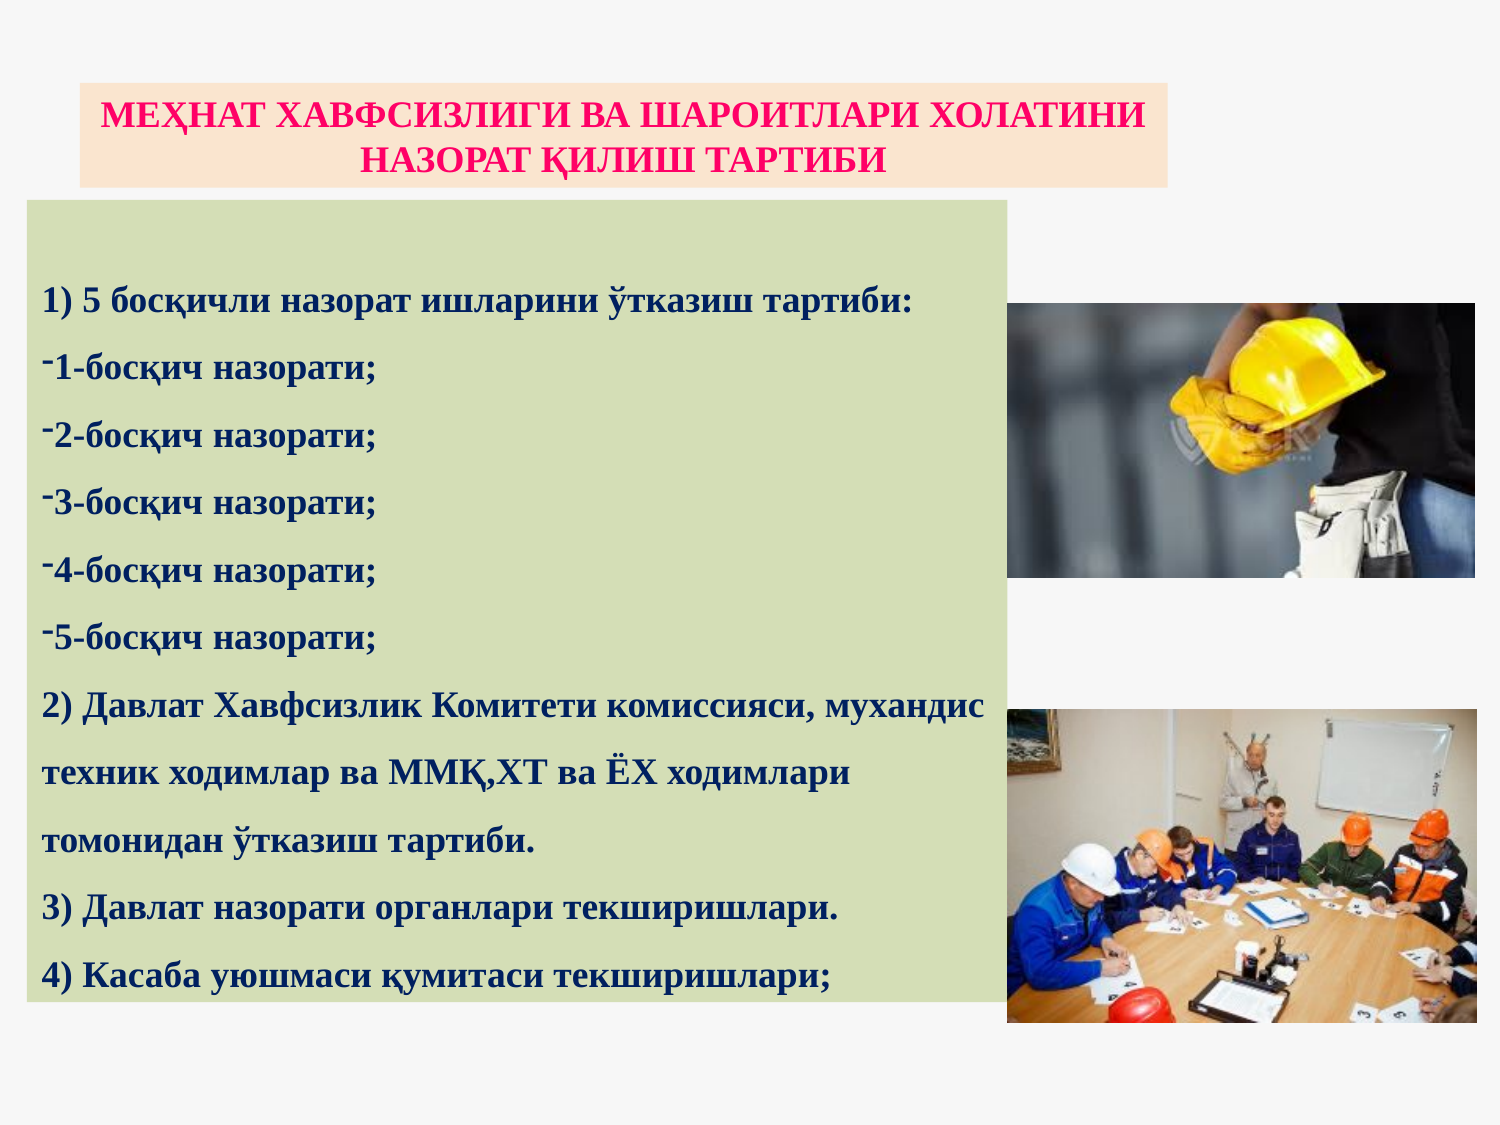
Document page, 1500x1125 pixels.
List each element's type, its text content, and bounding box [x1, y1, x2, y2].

text_box 1) 5 босқичли назорат ишларини ўтказиш тартиби: 1-босқич назорати; 2-босқич назорати; 3-босқич назорати; 4-босқич назорати; 5-босқич назорати; 2) Давлат Хавфсизлик Комитети комиссияси, мухандис техник ходимлар ва ММҚ,ХТ ва ЁХ ходимлари томонидан ўтказиш тартиби. 3) Давлат назорати органлари текширишлари. 4) Касаба уюшмаси қумитаси текширишлари; [26, 199, 1008, 1003]
text_box МЕҲНАТ ХАВФСИЗЛИГИ ВА ШАРОИТЛАРИ ХОЛАТИНИ НАЗОРАТ ҚИЛИШ ТАРТИБИ [79, 82, 1168, 188]
picture [1007, 303, 1476, 578]
picture [1007, 709, 1477, 1023]
